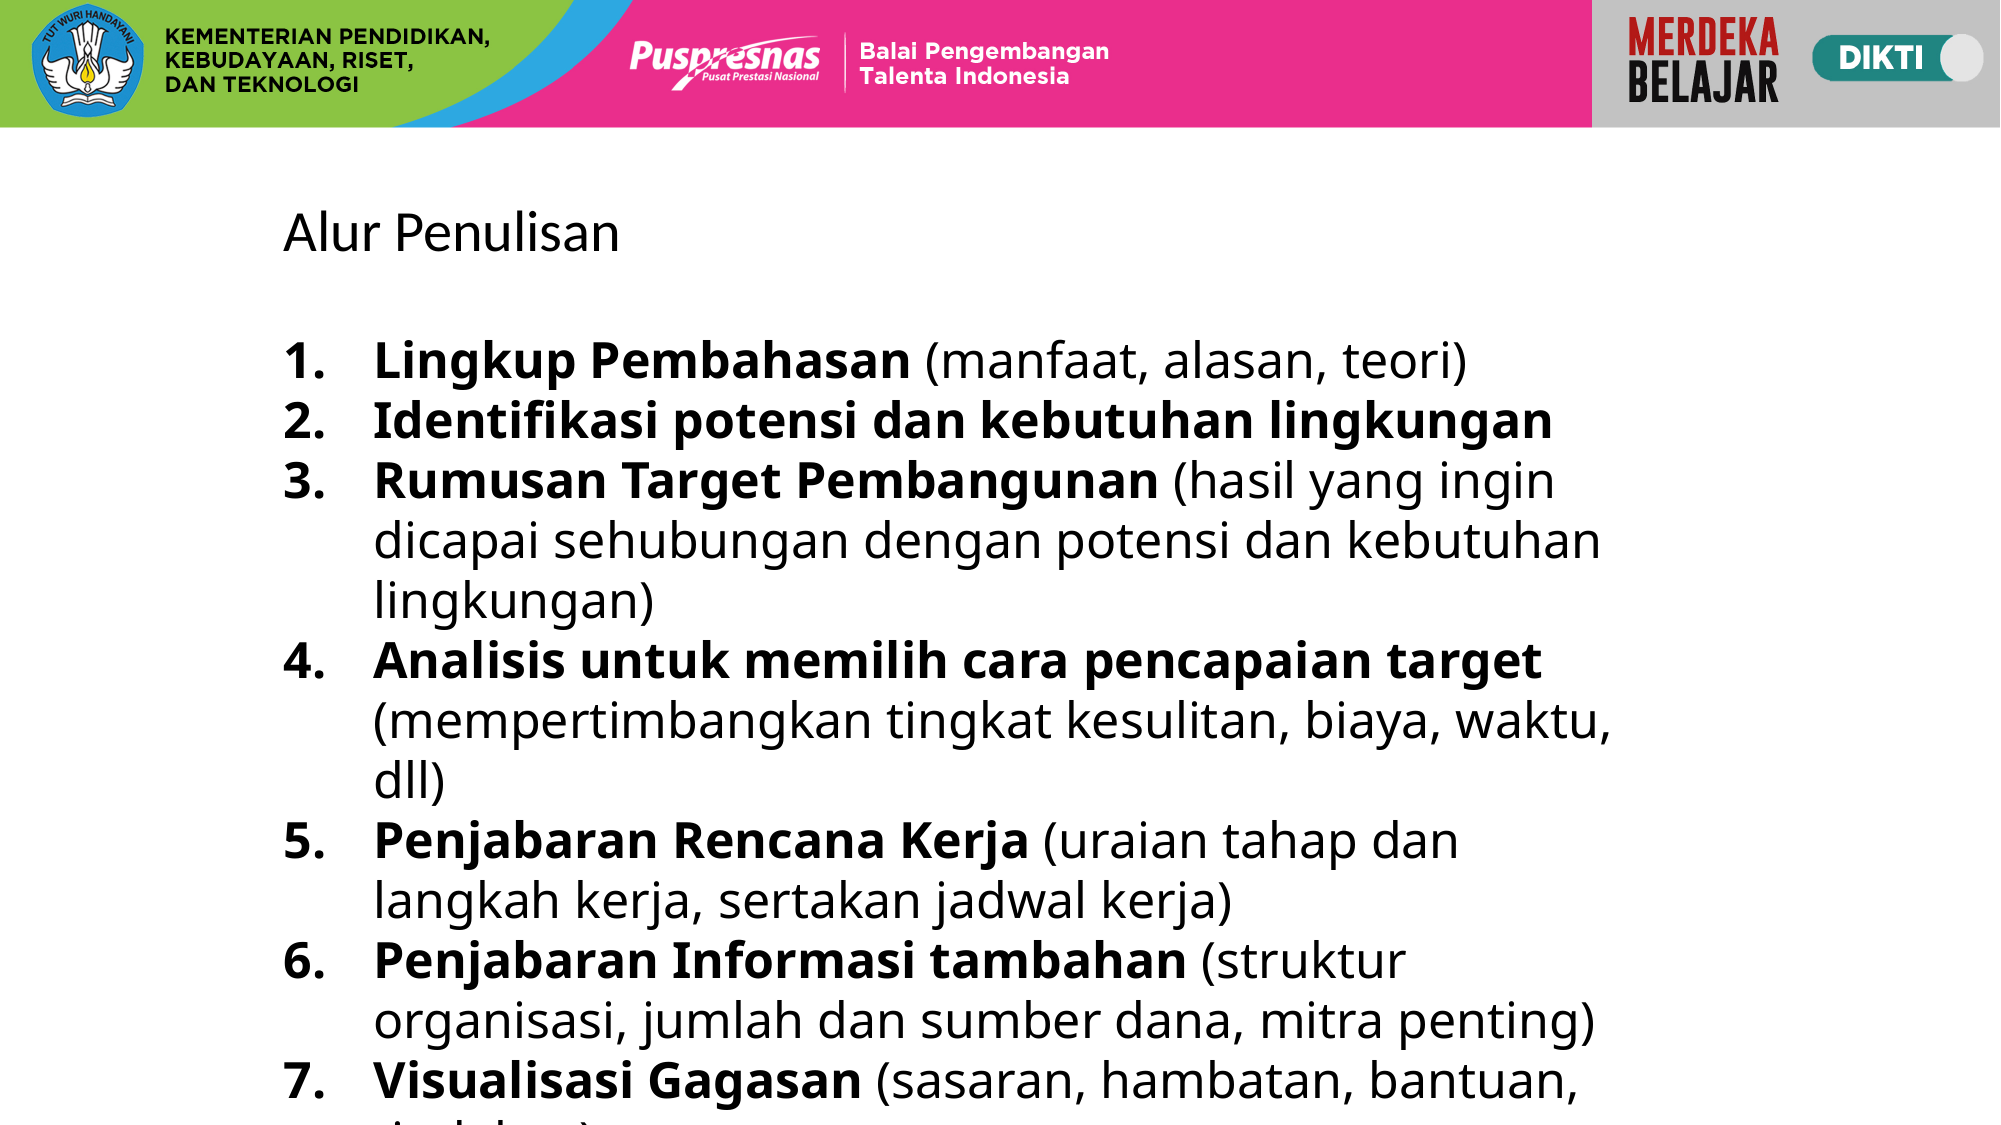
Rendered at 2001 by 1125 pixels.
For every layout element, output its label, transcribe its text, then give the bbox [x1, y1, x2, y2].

text_box Lingkup Pembahasan (manfaat, alasan, teori) Identifikasi potensi dan kebutuhan lingkungan Rumusan Target Pembangunan (hasil yang ingin dicapai sehubungan dengan potensi dan kebutuhan lingkungan) Analisis untuk memilih cara pencapaian target (mempertimbangkan tingkat kesulitan, biaya, waktu, dll) Penjabaran Rencana Kerja (uraian tahap dan langkah kerja, sertakan jadwal kerja) Penjabaran Informasi tambahan (struktur organisasi, jumlah dan sumber dana, mitra penting) Visualisasi Gagasan (sasaran, hambatan, bantuan, tindakan) Lampiran (jika diperlukan) [268, 321, 1659, 1125]
picture [0, 0, 2000, 135]
text_box Alur Penulisan [268, 185, 1500, 271]
